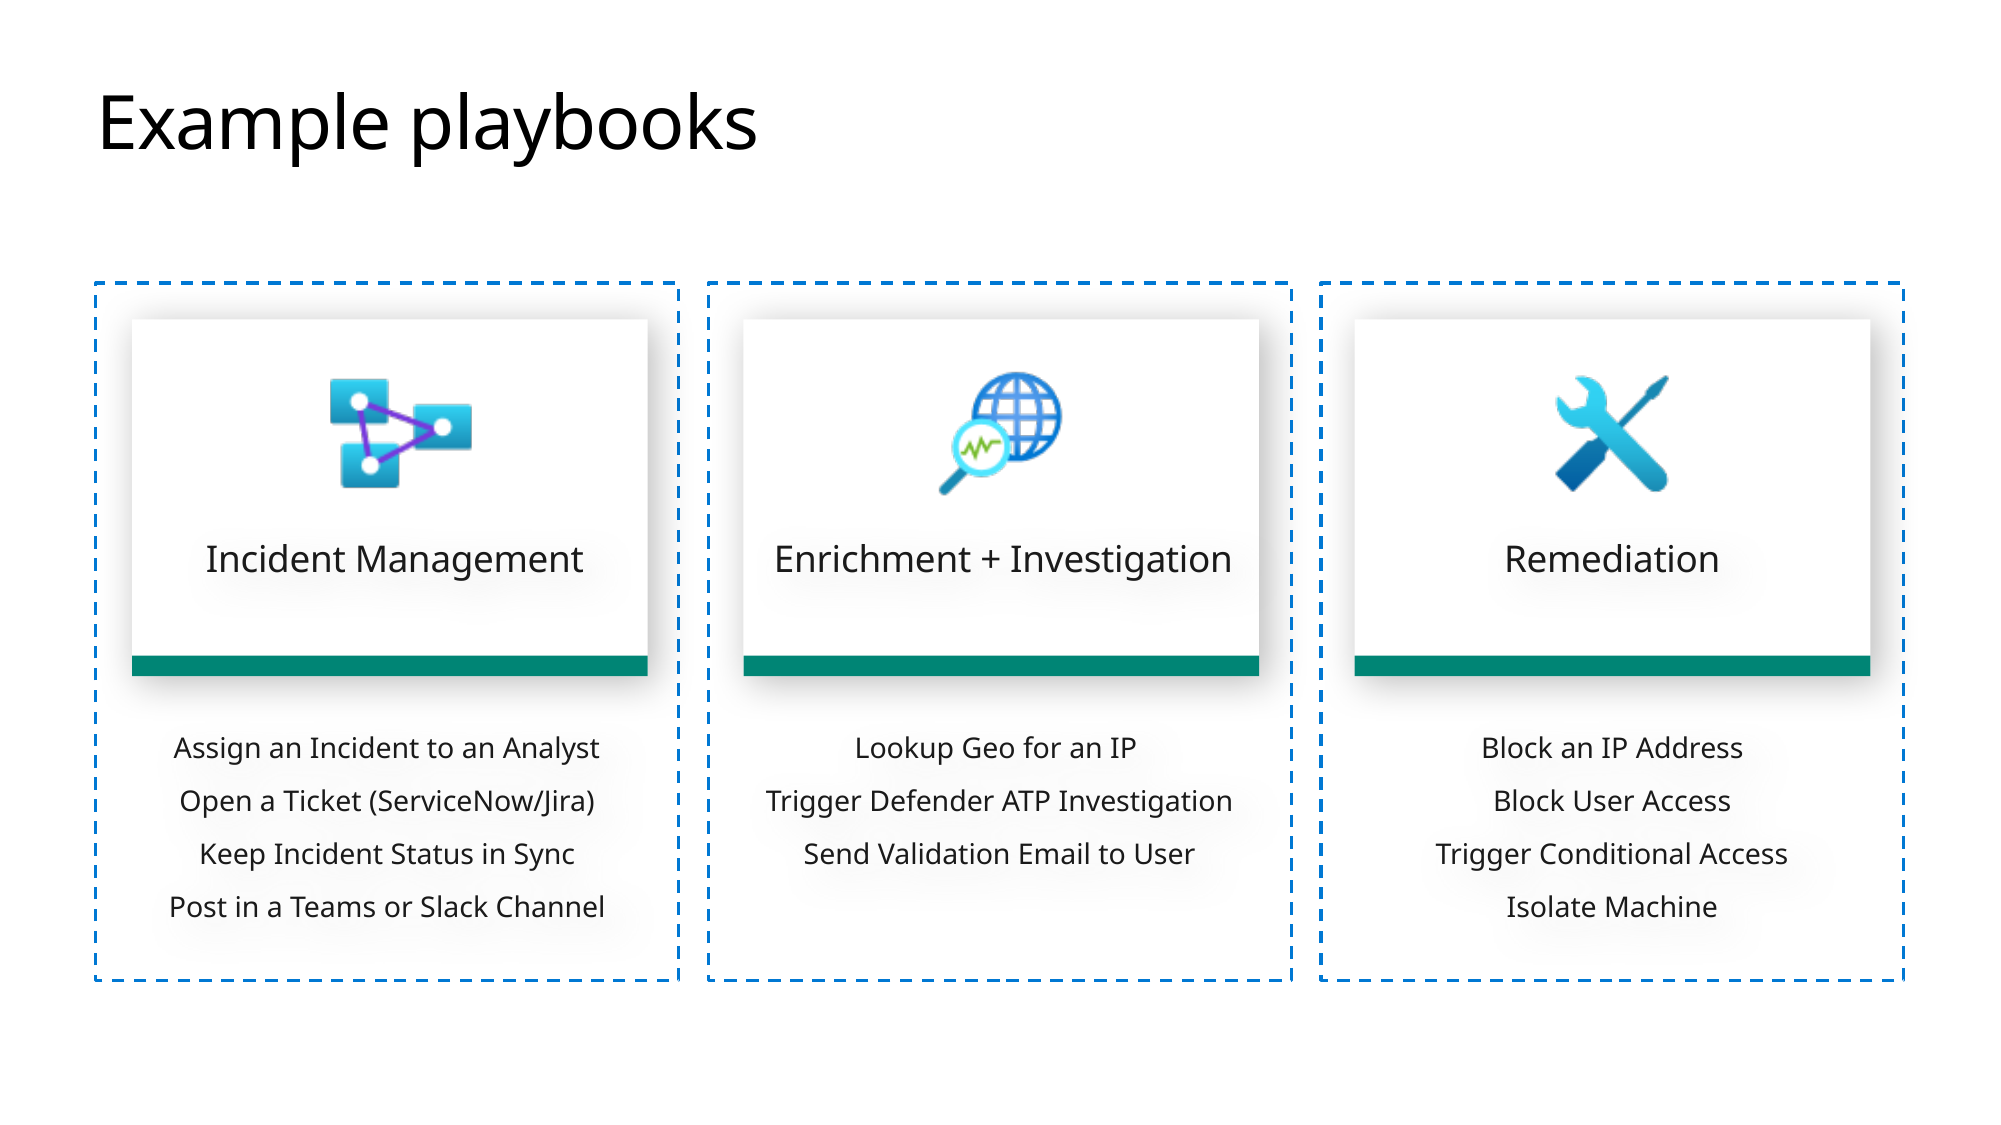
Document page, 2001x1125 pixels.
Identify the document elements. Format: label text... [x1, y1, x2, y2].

text_box Block an IP Address Block User Access Trigger Conditional Access Isolate Machine [1320, 981, 1904, 991]
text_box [1339, 319, 1886, 677]
text_box [708, 283, 1292, 981]
text_box [95, 283, 679, 981]
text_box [730, 319, 1277, 677]
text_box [121, 319, 669, 677]
title Example playbooks [96, 75, 1904, 166]
text_box [1320, 283, 1904, 981]
